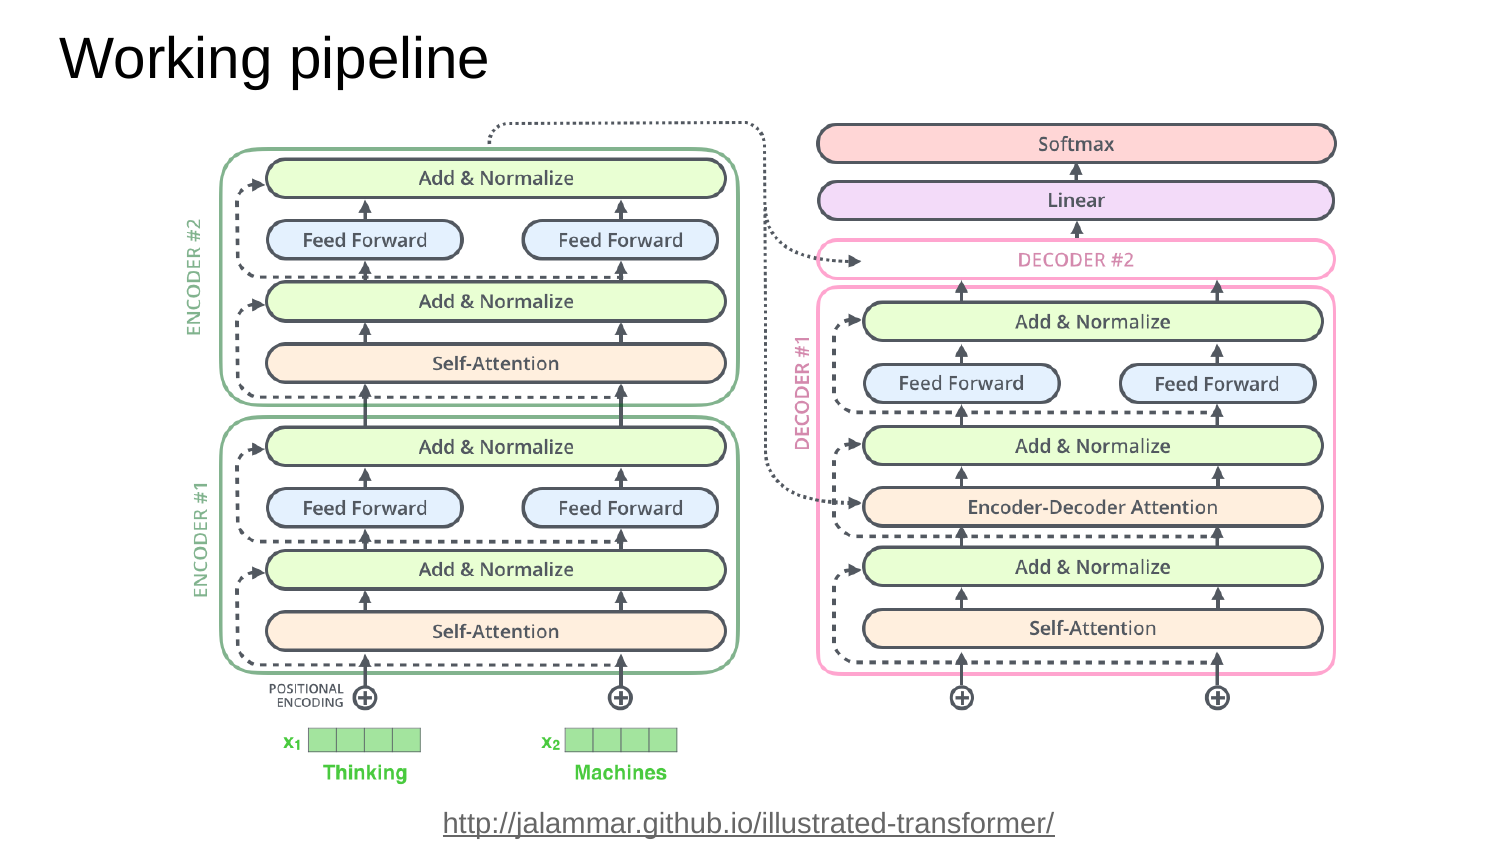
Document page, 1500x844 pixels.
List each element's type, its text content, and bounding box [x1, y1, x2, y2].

picture [149, 101, 1351, 785]
text_box http://jalammar.github.io/illustrated-transformer/ [2, 789, 1500, 844]
title Working pipeline [44, 5, 1462, 98]
